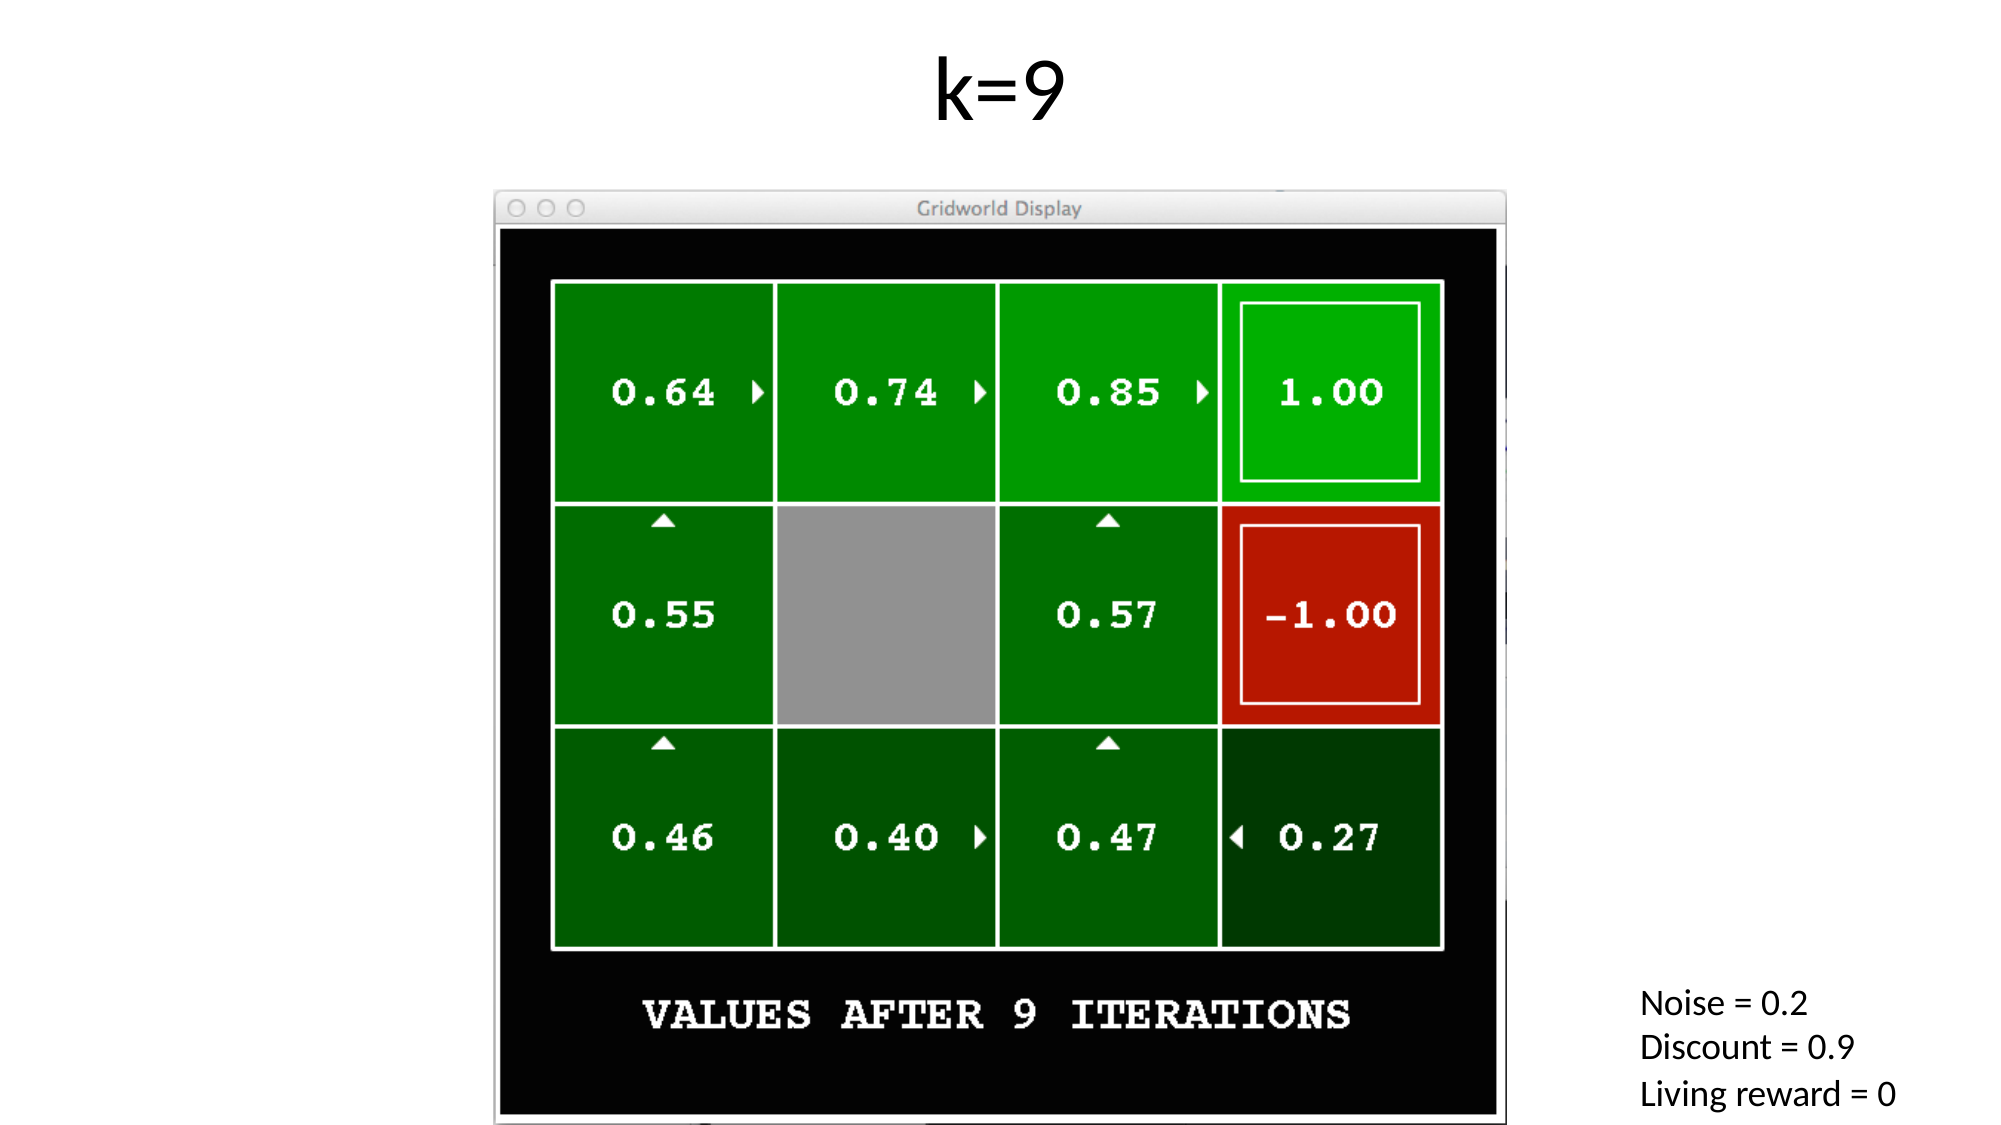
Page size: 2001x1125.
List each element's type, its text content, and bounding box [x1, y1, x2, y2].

text_box [493, 189, 1507, 1125]
text_box Discount = 0.9 Living reward = 0 [1637, 1023, 1901, 1114]
text_box k=9 [931, 28, 1070, 139]
text_box Noise = 0.2 [1637, 978, 1812, 1023]
